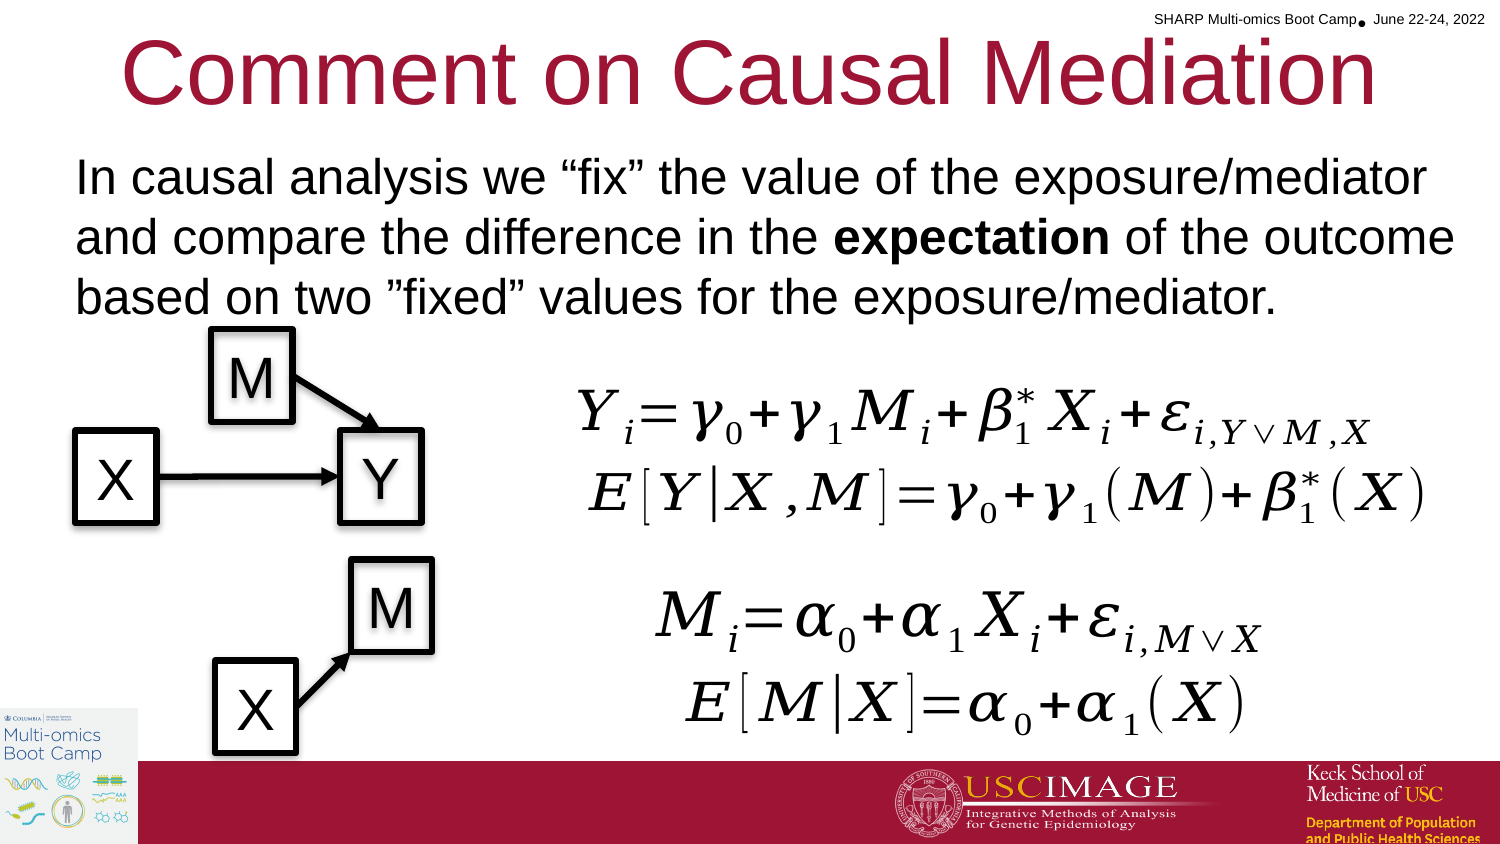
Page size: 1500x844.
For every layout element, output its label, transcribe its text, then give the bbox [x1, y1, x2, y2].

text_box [214, 559, 1264, 754]
title Comment on Causal Mediation [75, 5, 1425, 137]
picture [883, 759, 1285, 844]
text_box M [210, 329, 293, 423]
picture [0, 708, 138, 844]
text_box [292, 375, 381, 431]
text_box In causal analysis we “fix” the value of the exposure/mediator and compare the difference in the expectation of the outcome based on two ”fixed” values for the exposure/mediator. [60, 137, 1477, 392]
text_box Y [339, 429, 422, 523]
text_box X [74, 430, 157, 524]
